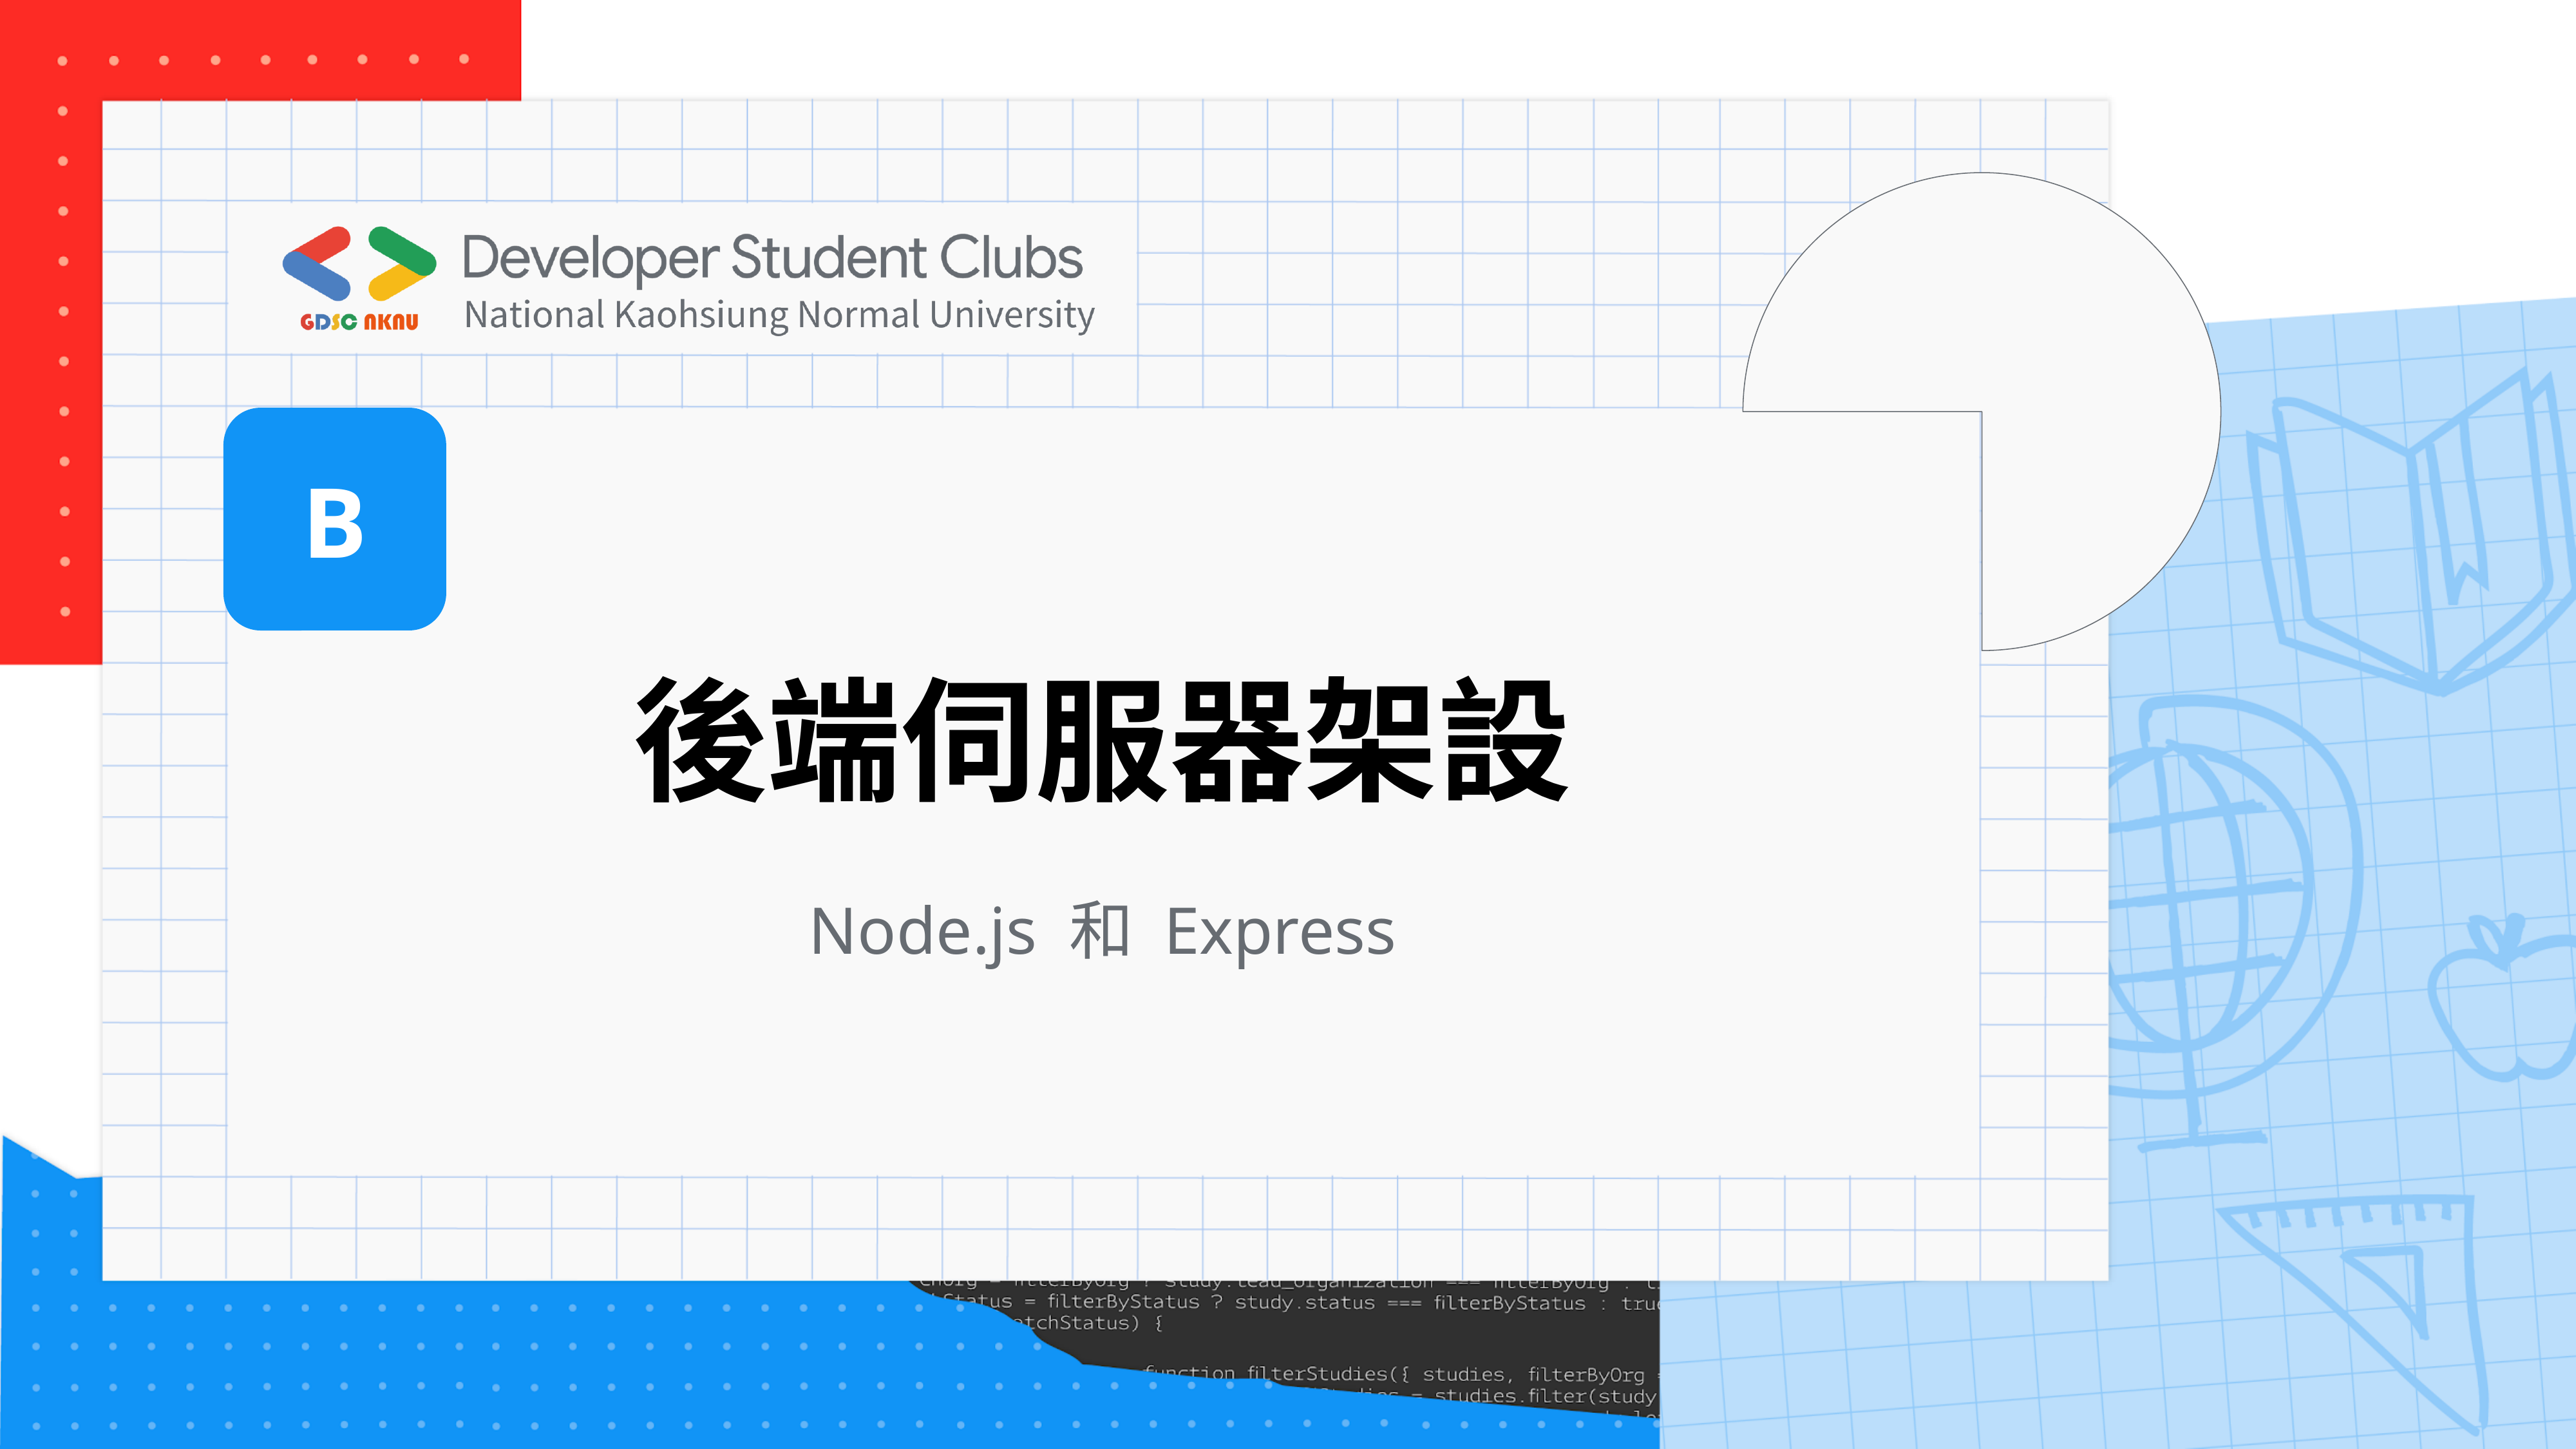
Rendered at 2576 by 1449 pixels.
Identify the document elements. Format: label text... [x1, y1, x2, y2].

text_box B [223, 430, 446, 631]
title 後端伺服器架設 [223, 630, 1982, 924]
text_box [1743, 173, 2221, 651]
text_box Node.js 和 Express [608, 880, 1598, 994]
picture [0, 0, 2576, 1449]
